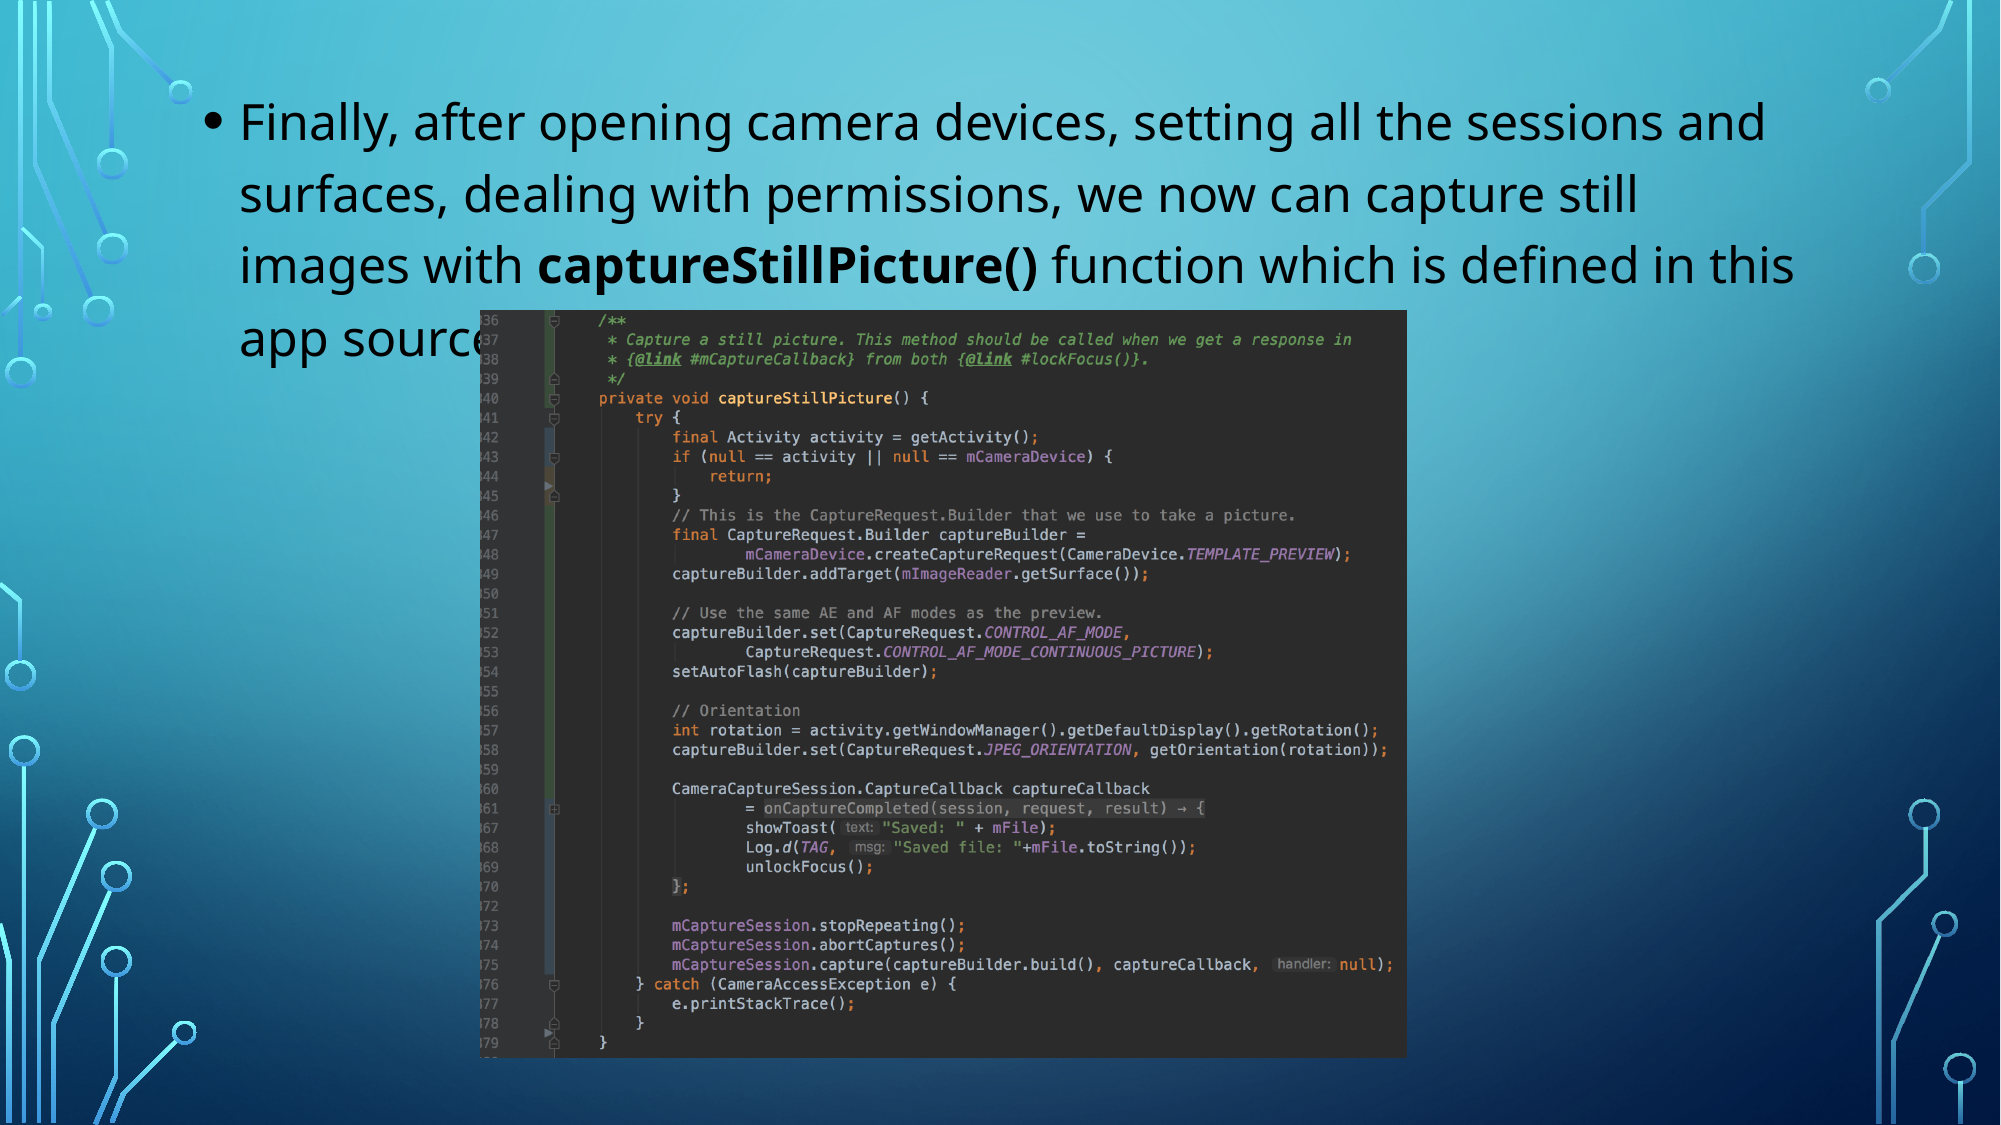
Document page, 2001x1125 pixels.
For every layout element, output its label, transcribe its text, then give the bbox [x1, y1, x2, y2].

picture [479, 310, 1407, 1059]
list Finally, after opening camera devices, setting all the sessions and surfaces, dealing with permissions, we now can capture still images with captureStillPicture() function which is defined in this app source code. [187, 70, 1813, 950]
